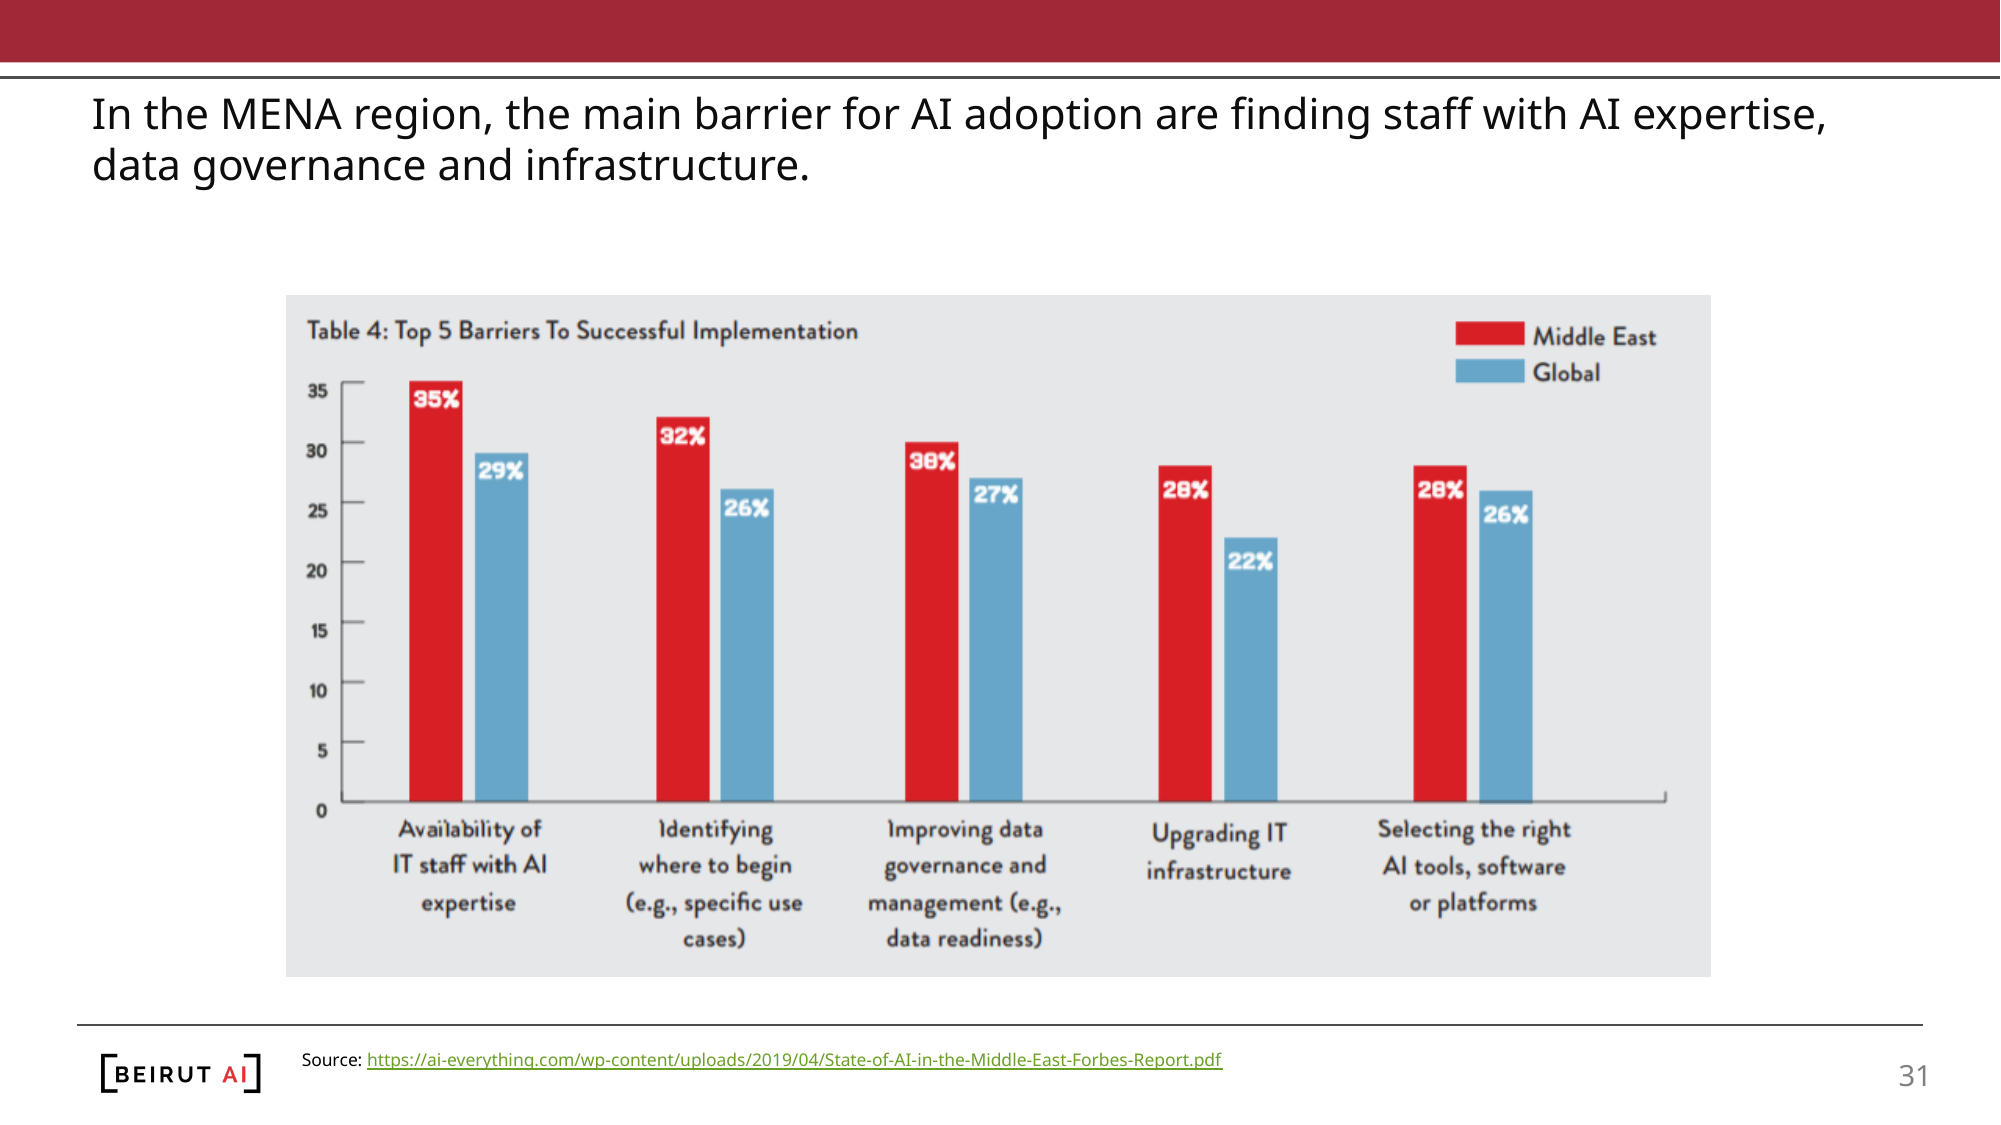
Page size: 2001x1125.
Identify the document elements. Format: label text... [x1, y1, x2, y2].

picture [286, 295, 1711, 977]
picture [43, 1005, 321, 1125]
list Source: https://ai-everything.com/wp-content/uploads/2019/04/State-of-AI-in-the-Middle-East-Forbes-Report.pdf [286, 1041, 1246, 1087]
title In the MENA region, the main barrier for AI adoption are finding staff with AI expertise, data governance and infrastructure. [76, 79, 1924, 238]
